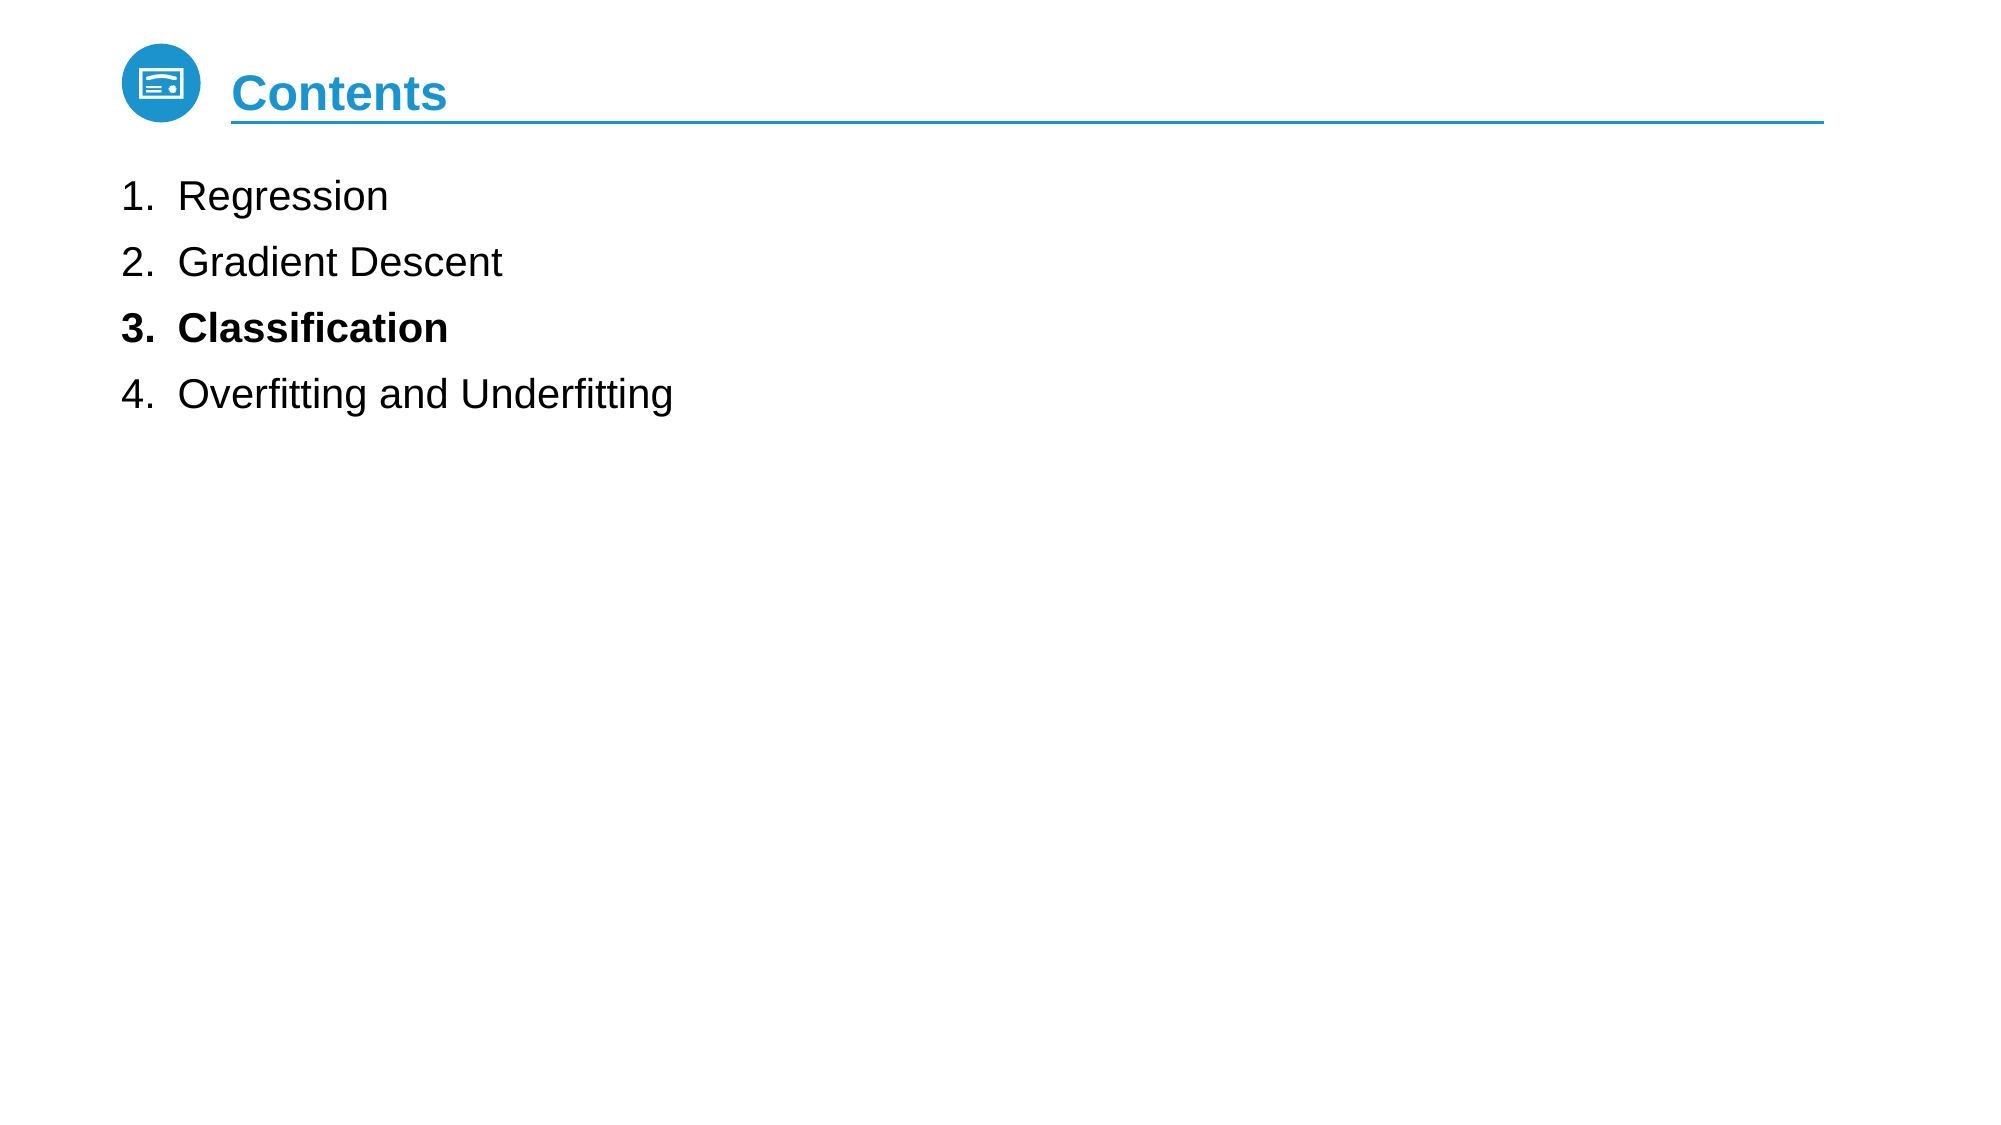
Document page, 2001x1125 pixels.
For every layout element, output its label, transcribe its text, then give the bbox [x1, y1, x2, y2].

picture [134, 56, 188, 110]
title Contents [231, 73, 1825, 122]
list Regression Gradient Descent Classification Overfitting and Underfitting [106, 167, 1825, 1035]
